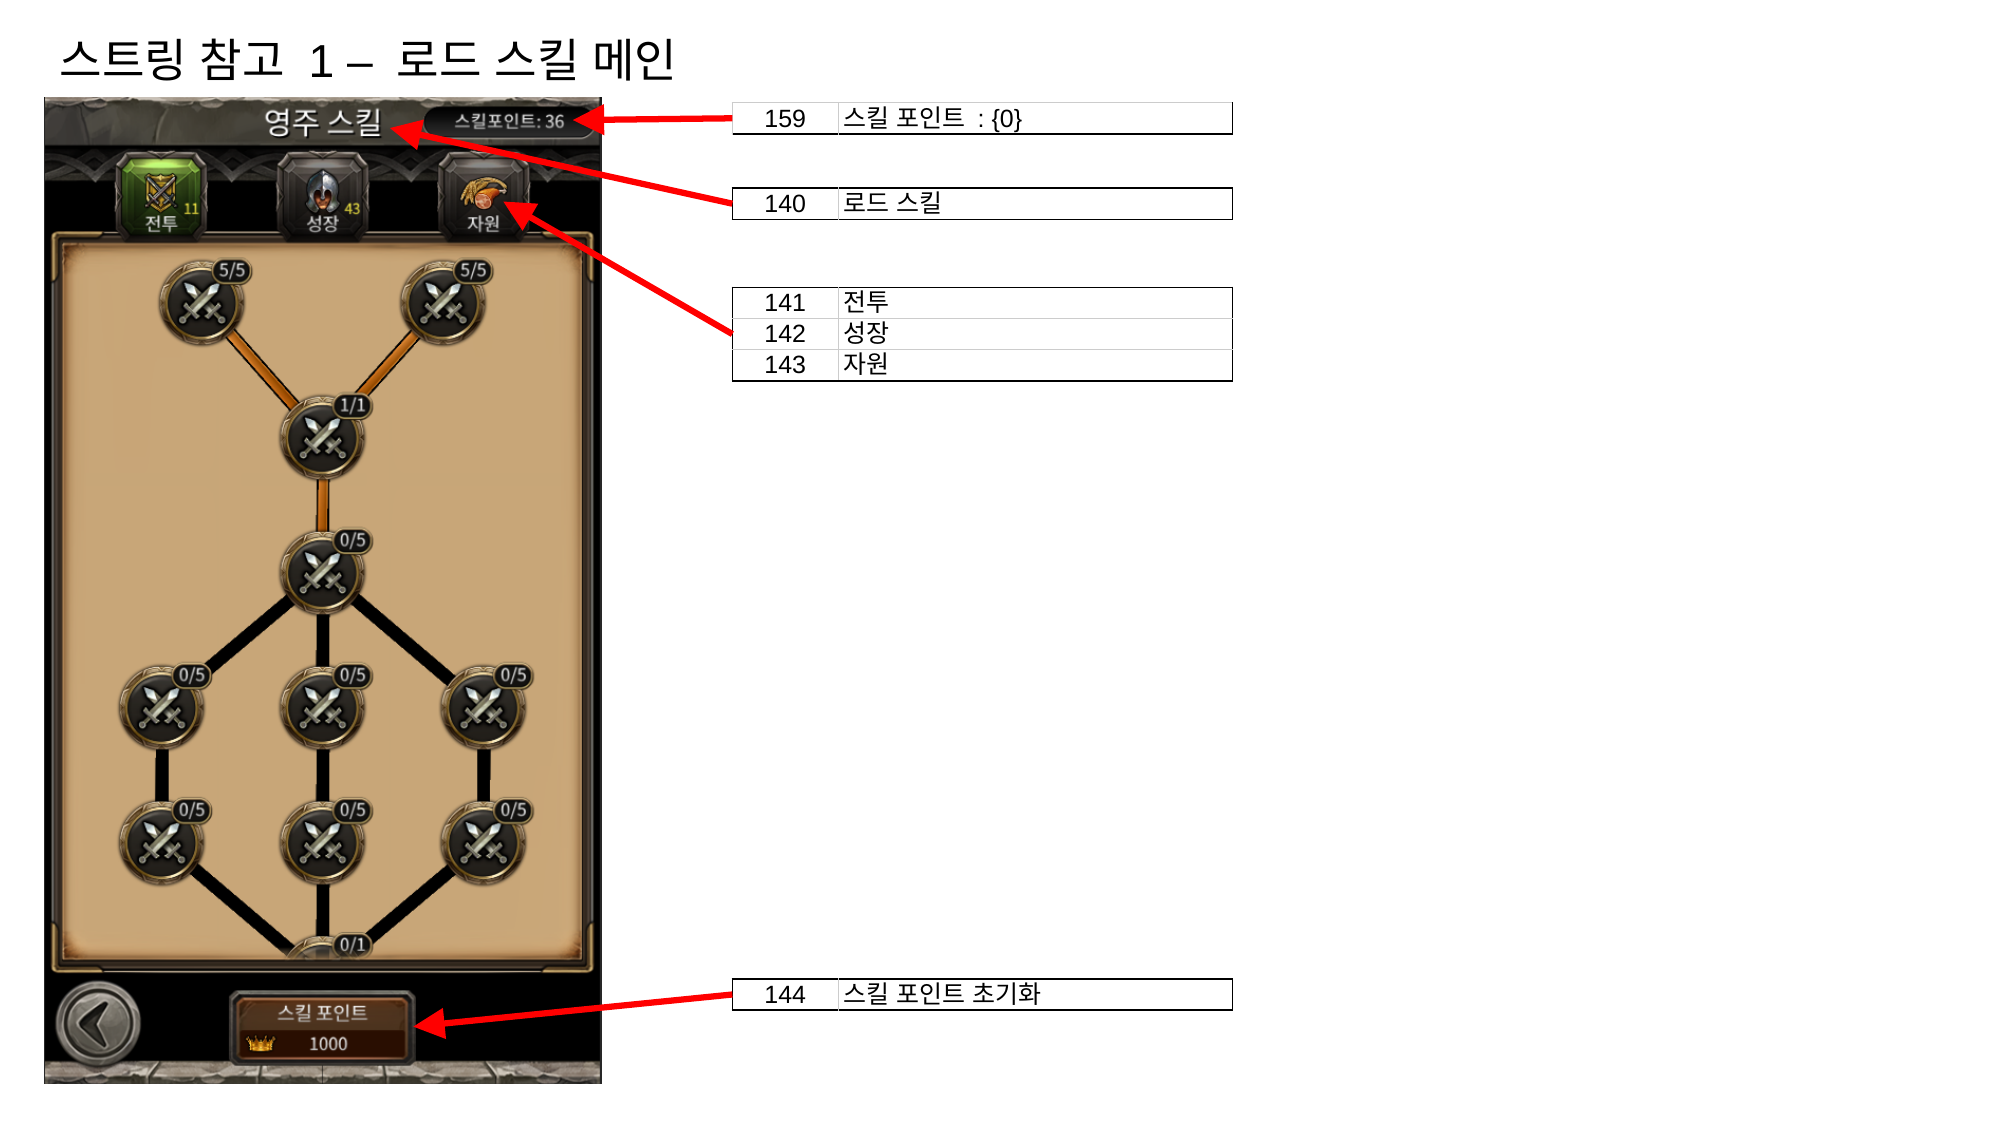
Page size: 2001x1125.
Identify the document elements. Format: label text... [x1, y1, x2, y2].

table_cell 자원 [839, 350, 1232, 380]
table_cell 성장 [839, 319, 1232, 349]
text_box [503, 212, 733, 335]
table_header 159 [733, 103, 838, 133]
table_header 로드 스킬 [839, 189, 1232, 219]
table_header 전투 [839, 288, 1232, 318]
table_header 144 [733, 980, 838, 1009]
picture [44, 97, 602, 1084]
table_header 141 [737, 288, 838, 318]
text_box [389, 127, 733, 204]
table_cell 142 [733, 319, 838, 349]
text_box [413, 994, 733, 1027]
text_box 스트링 참고 1 – 로드 스킬 메인 [44, 1, 1233, 98]
table_header 스킬 포인트 초기화 [839, 980, 1232, 1009]
table_cell 143 [733, 350, 838, 380]
table_header 스킬 포인트 : {0} [839, 103, 1232, 133]
table_header 140 [737, 189, 838, 219]
